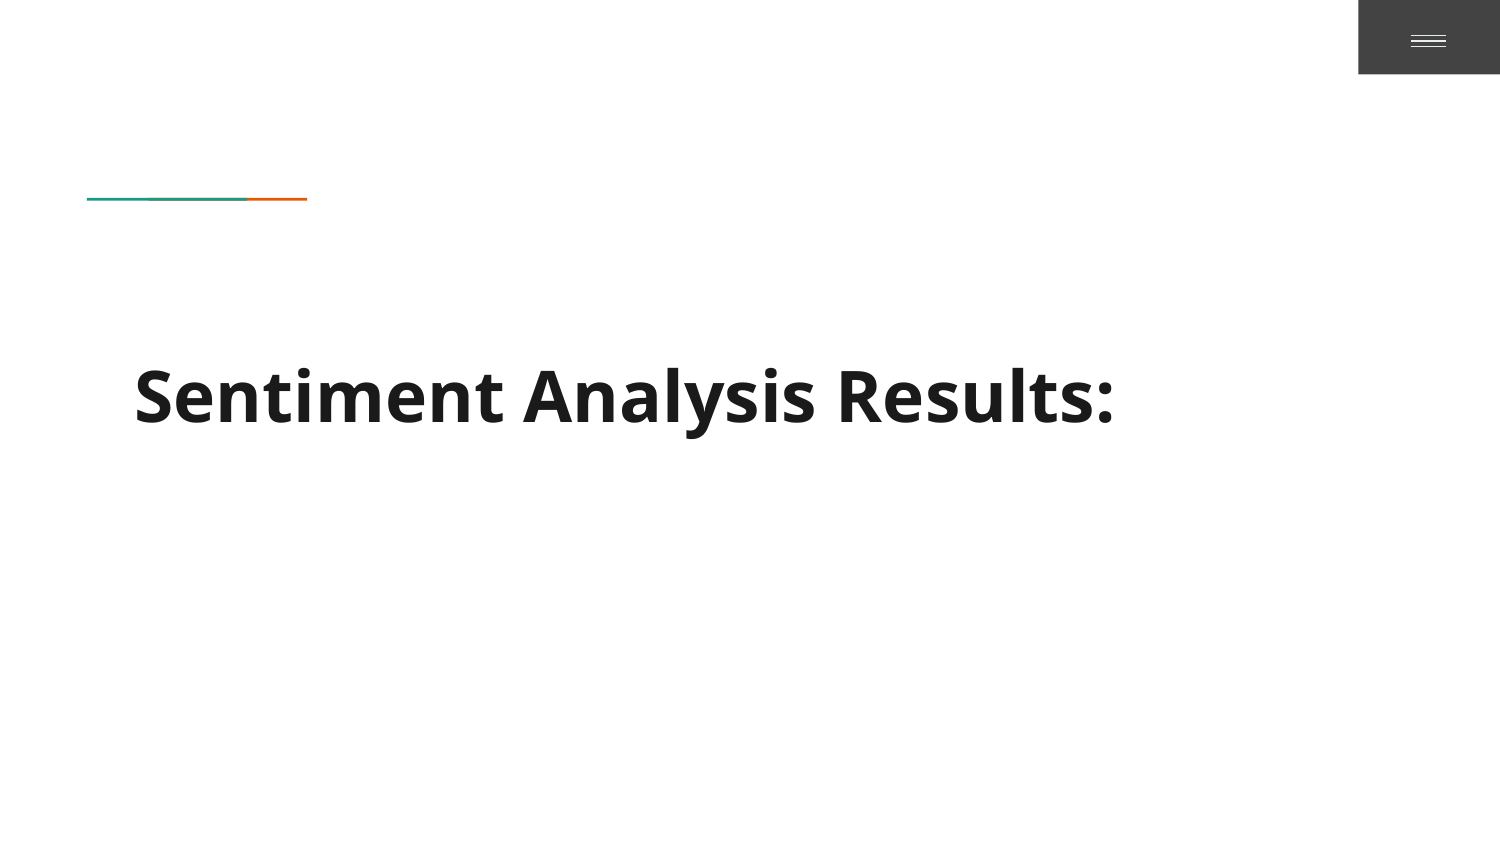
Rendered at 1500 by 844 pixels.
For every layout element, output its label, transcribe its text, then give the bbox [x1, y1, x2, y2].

title Sentiment Analysis Results: [119, 216, 1381, 466]
